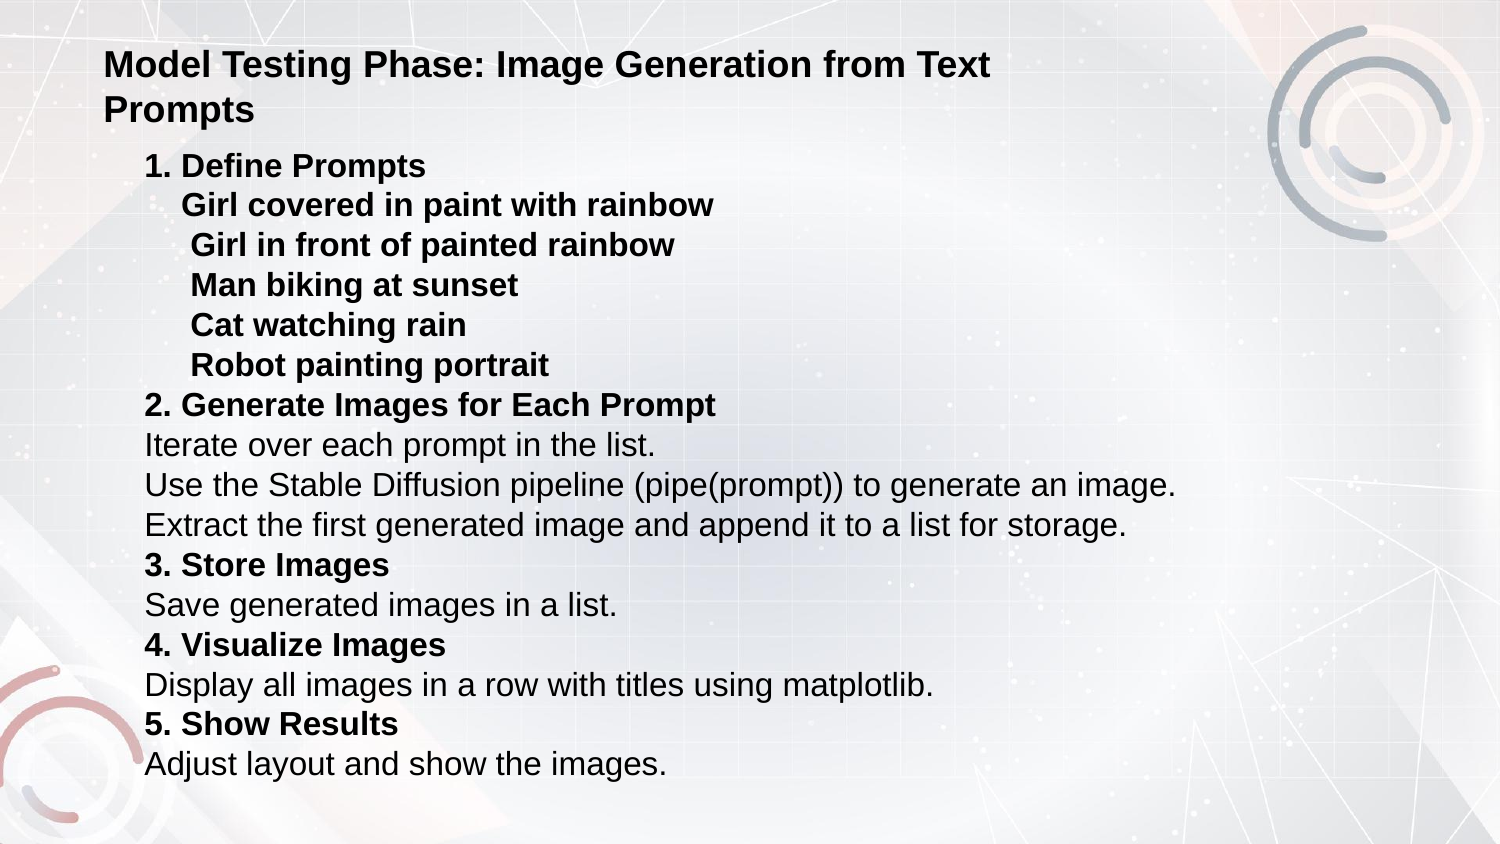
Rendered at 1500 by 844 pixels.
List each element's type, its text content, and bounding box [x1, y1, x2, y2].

picture [0, 0, 1500, 844]
text_box 1. Define Prompts Girl covered in paint with rainbow Girl in front of painted rainbow Man biking at sunset Cat watching rain Robot painting portrait 2. Generate Images for Each Prompt Iterate over each prompt in the list. Use the Stable Diffusion pipeline (pipe(prompt)) to generate an image. Extract the first generated image and append it to a list for storage. 3. Store Images Save generated images in a list. 4. Visualize Images Display all images in a row with titles using matplotlib. 5. Show Results Adjust layout and show the images. [129, 136, 1396, 815]
text_box Model Testing Phase: Image Generation from Text Prompts [88, 32, 1090, 236]
